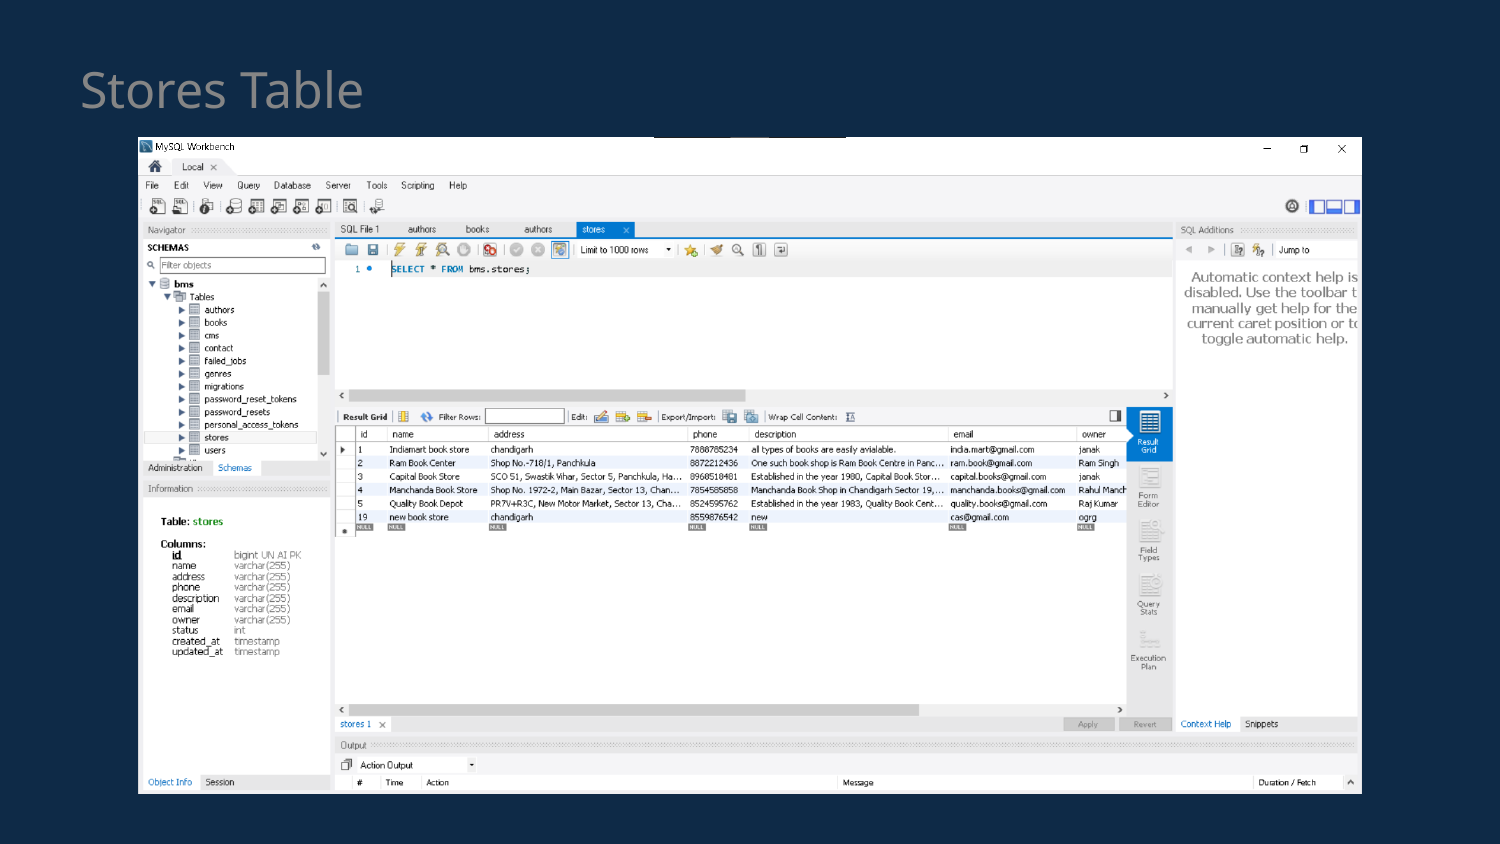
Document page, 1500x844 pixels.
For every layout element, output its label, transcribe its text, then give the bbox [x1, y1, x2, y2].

picture [138, 137, 1362, 794]
title Stores Table [65, 43, 1305, 138]
